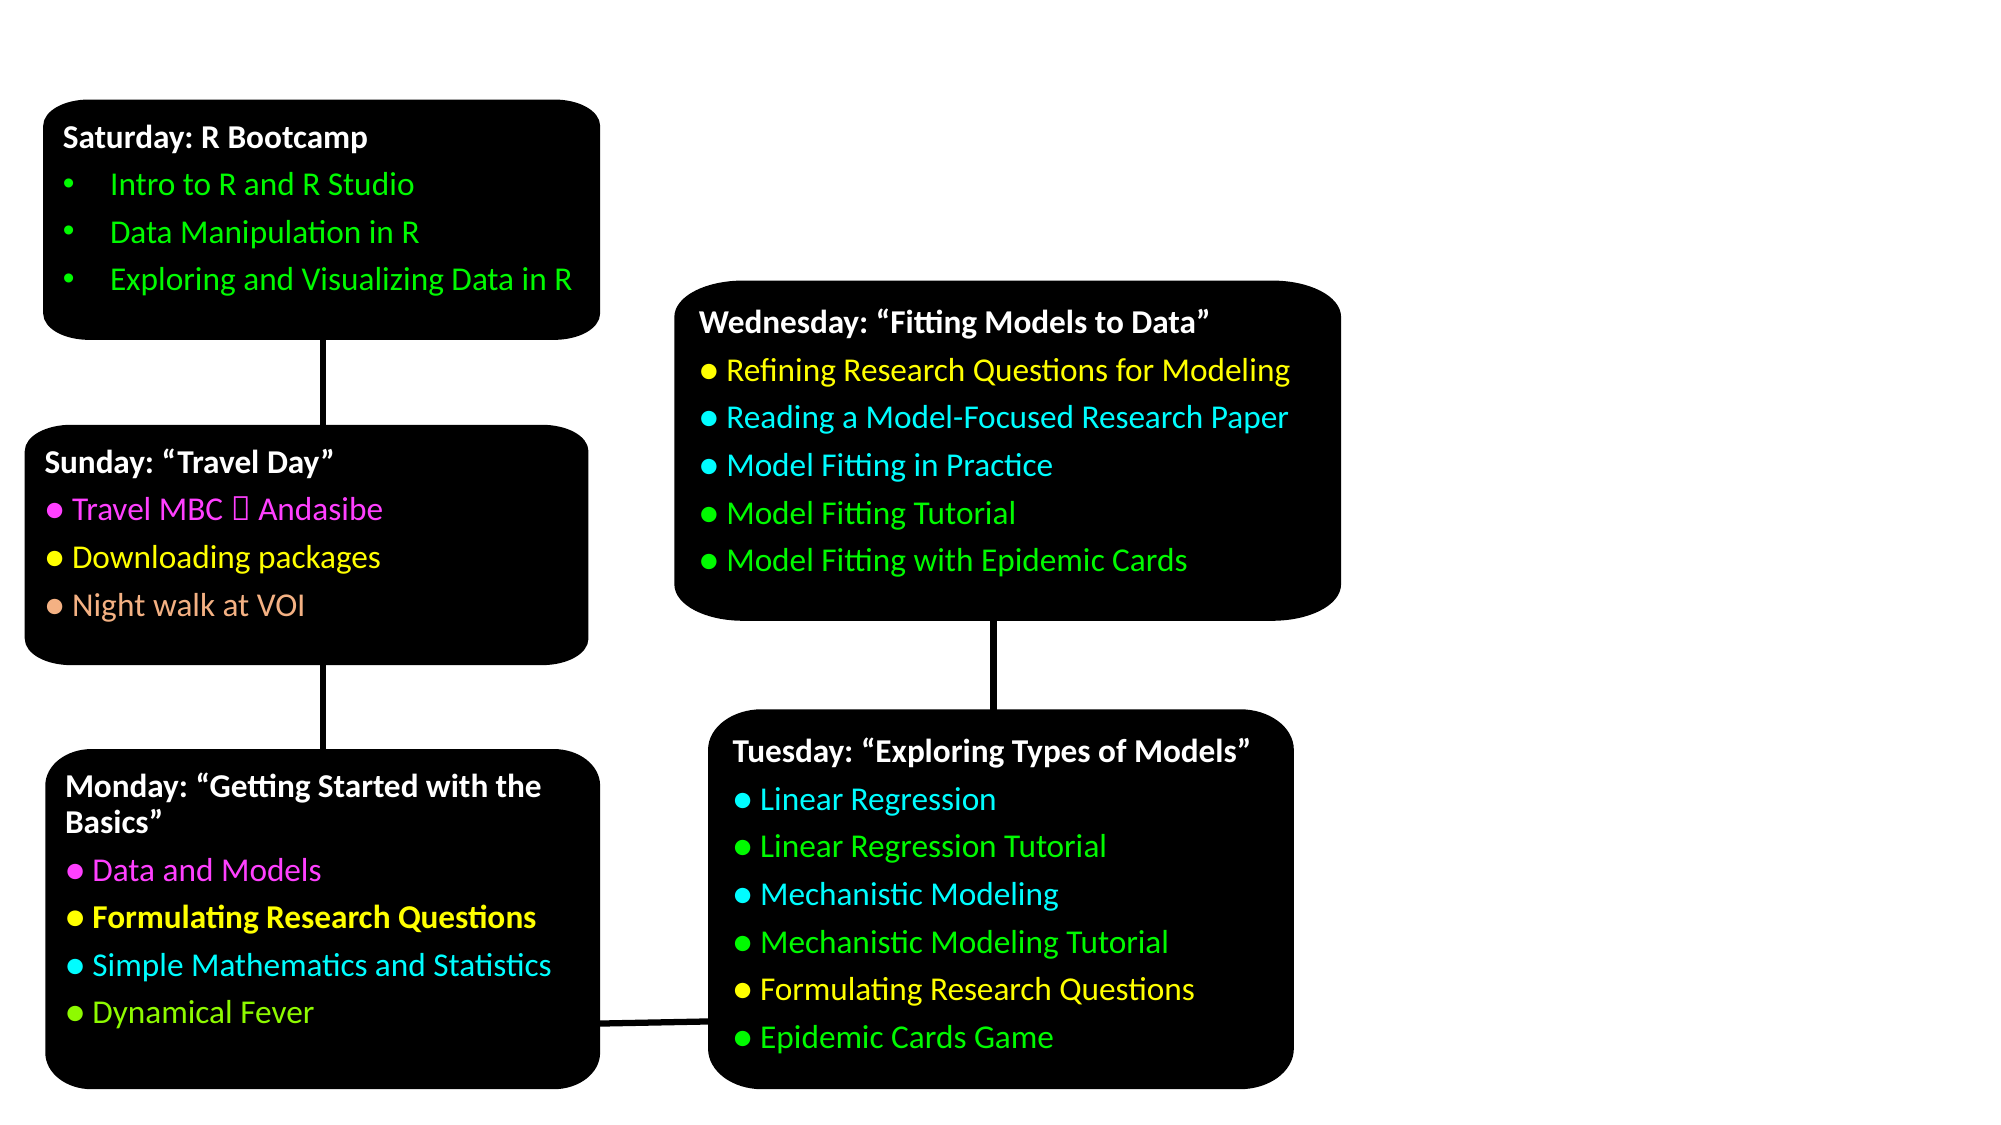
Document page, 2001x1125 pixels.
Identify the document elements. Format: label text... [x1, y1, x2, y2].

text_box Tuesday: “Exploring Types of Models” ● Linear Regression ● Linear Regression Tutorial ● Mechanistic Modeling ● Mechanistic Modeling Tutorial ● Formulating Research Questions ● Epidemic Cards Game [711, 712, 1291, 1087]
text_box Sunday: “Travel Day” ● Travel MBC  Andasibe ● Downloading packages ● Night walk at VOI [323, 427, 586, 663]
text_box Monday: “Getting Started with the Basics” ● Data and Models ● Formulating Research Questions ● Simple Mathematics and Statistics ● Dynamical Fever [48, 752, 597, 1087]
text_box Wednesday: “Fitting Models to Data” ● Refining Research Questions for Modeling ● Reading a Model-Focused Research Paper ● Model Fitting in Practice ● Model Fitting Tutorial ● Model Fitting with Epidemic Cards [677, 283, 1338, 618]
text_box Saturday: R Bootcamp Intro to R and R Studio Data Manipulation in R Exploring and Visualizing Data in R [46, 102, 597, 337]
text_box Sunday: “Travel Day” ● Travel MBC  Andasibe ● Downloading packages ● Night walk at VOI [27, 427, 322, 663]
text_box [533, 1019, 787, 1025]
